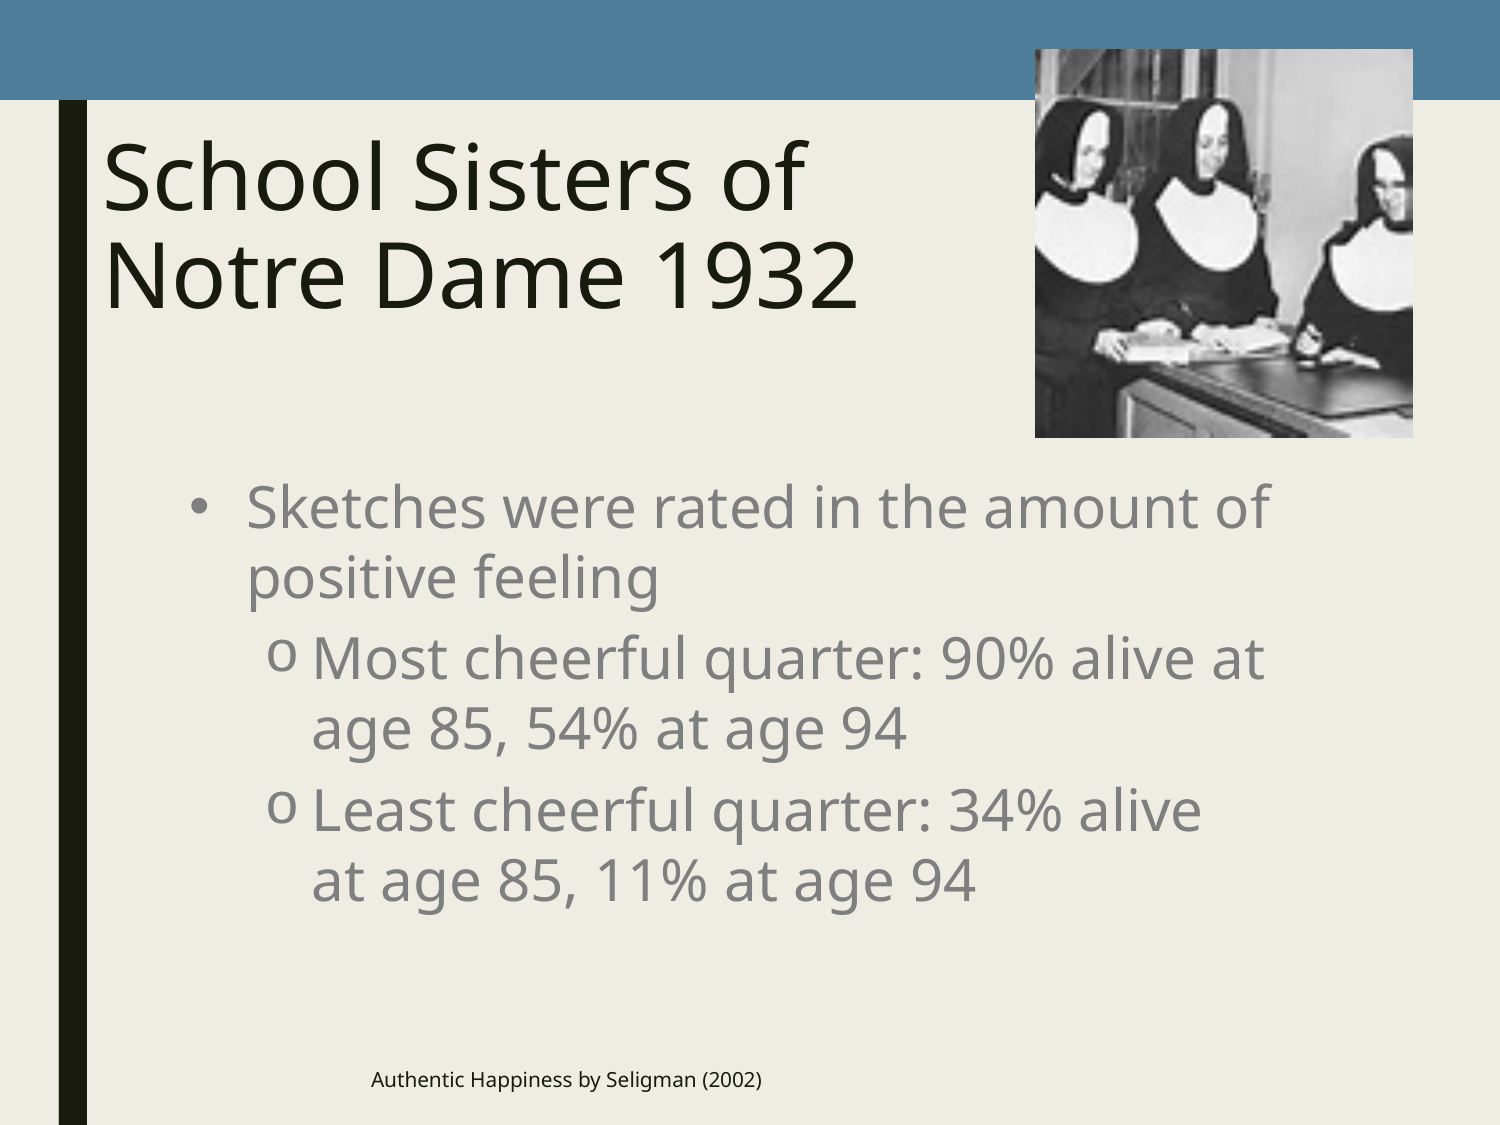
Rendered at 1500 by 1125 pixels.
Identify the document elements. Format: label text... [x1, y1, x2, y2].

footer Authentic Happiness by Seligman (2002) [355, 1058, 1129, 1125]
text_box Sketches were rated in the amount of positive feeling Most cheerful quarter: 90% alive at age 85, 54% at age 94 Least cheerful quarter: 34% alive at age 85, 11% at age 94 [174, 462, 1288, 1001]
picture [1035, 49, 1413, 438]
title School Sisters of Notre Dame 1932 [86, 125, 1035, 388]
